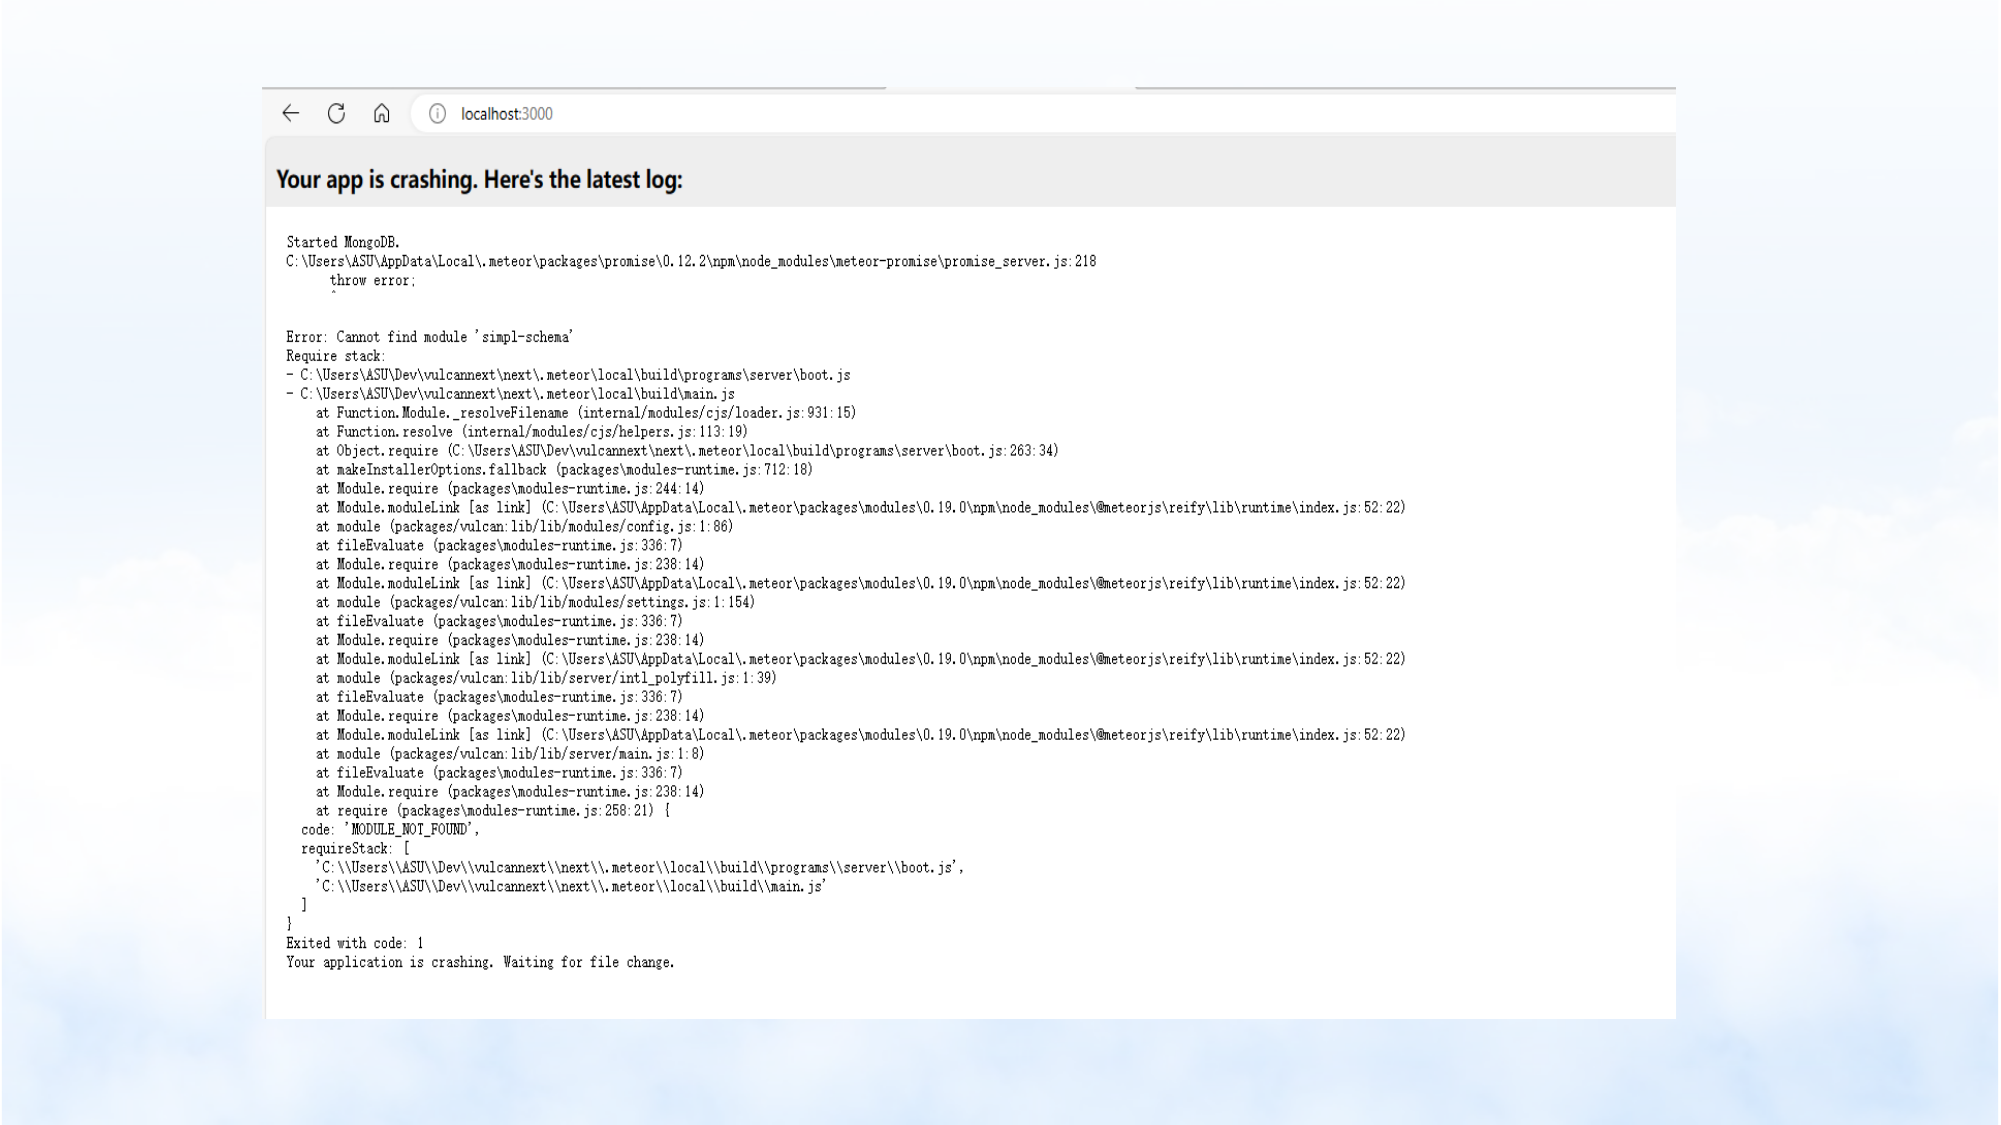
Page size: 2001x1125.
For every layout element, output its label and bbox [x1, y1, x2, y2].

picture [261, 87, 1676, 1019]
